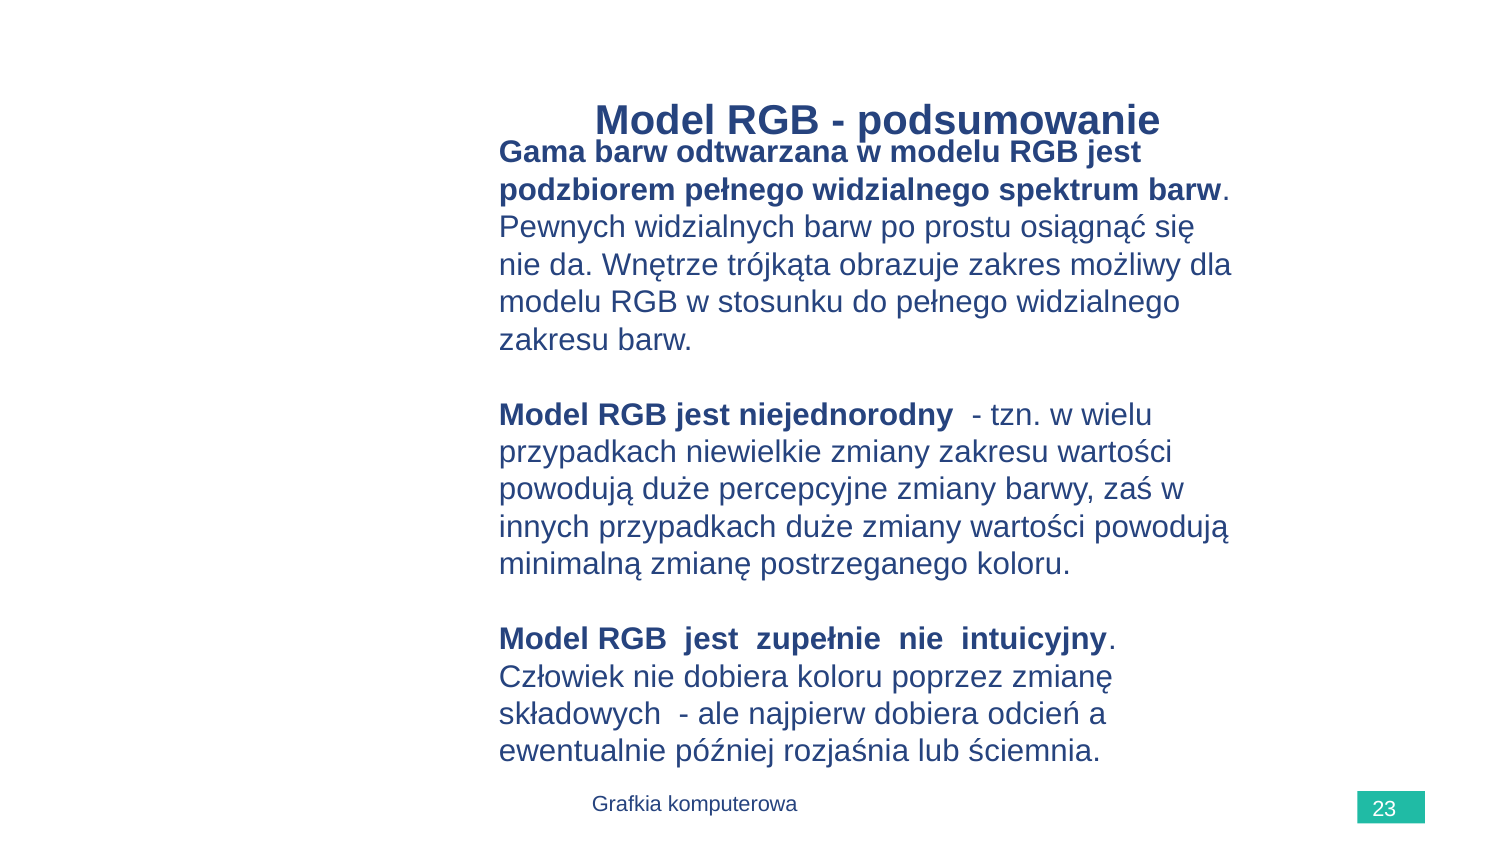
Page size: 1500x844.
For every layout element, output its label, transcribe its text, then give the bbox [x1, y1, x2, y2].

title Model RGB - podsumowanie [484, 0, 1272, 150]
text_box Gama barw odtwarzana w modelu RGB jest podzbiorem pełnego widzialnego spektrum barw. Pewnych widzialnych barw po prostu osiągnąć się nie da. Wnętrze trójkąta obrazuje zakres możliwy dla modelu RGB w stosunku do pełnego widzialnego zakresu barw. Model RGB jest niejednorodny - tzn. w wielu przypadkach niewielkie zmiany zakresu wartości powodują duże percepcyjne zmiany barwy, zaś w innych przypadkach duże zmiany wartości powodują minimalną zmianę postrzeganego koloru. Model RGB jest zupełnie nie intuicyjny. Człowiek nie dobiera koloru poprzez zmianę składowych - ale najpierw dobiera odcień a ewentualnie później rozjaśnia lub ściemnia. [484, 124, 1258, 776]
footer Grafkia komputerowa [275, 782, 1115, 827]
slide_number 23 [1357, 791, 1425, 824]
